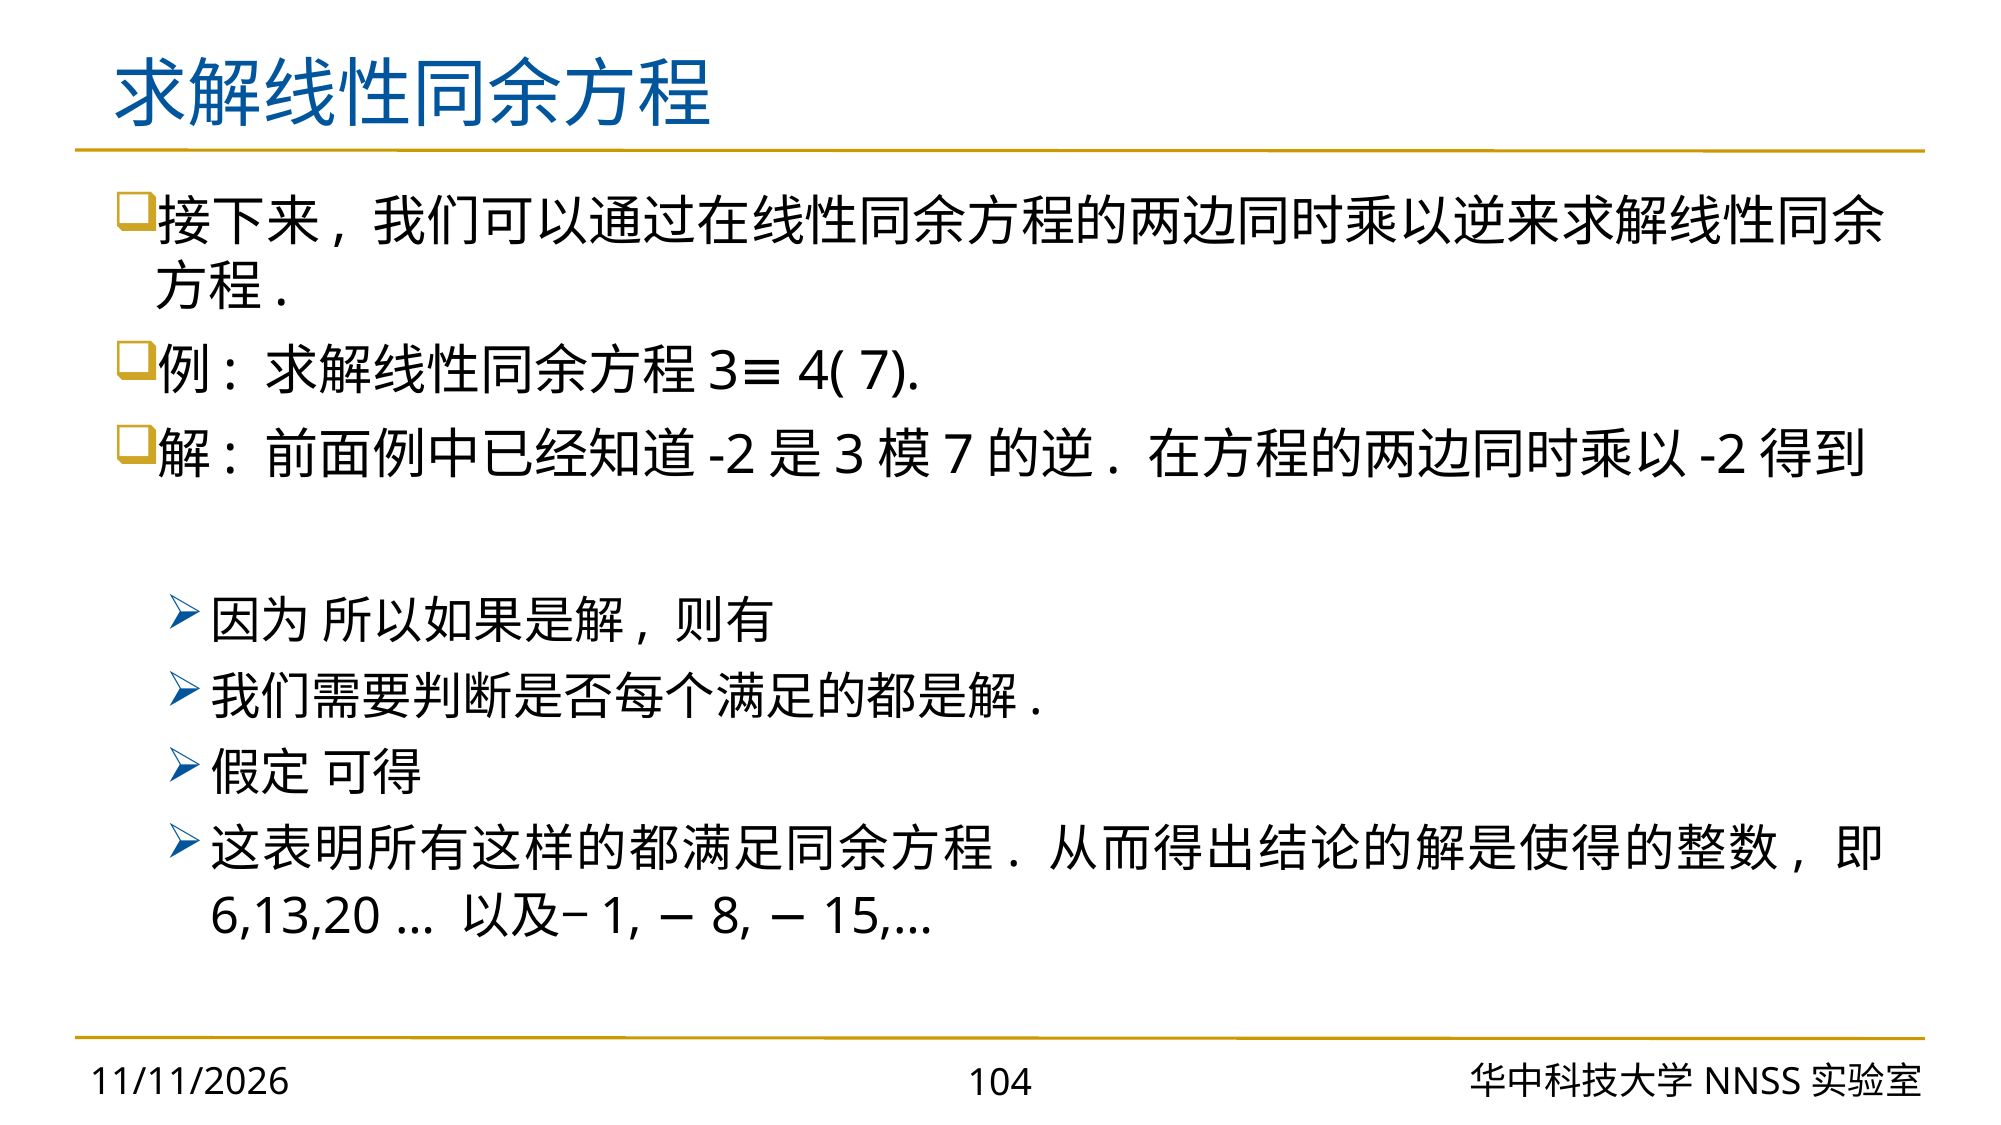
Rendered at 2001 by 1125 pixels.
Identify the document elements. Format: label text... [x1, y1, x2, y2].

title 求解线性同余方程 [97, 44, 1900, 149]
footer 华中科技大学NNSS实验室 [1262, 1050, 1938, 1113]
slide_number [75, 1050, 550, 1111]
slide_number 104 [699, 1050, 1262, 1111]
